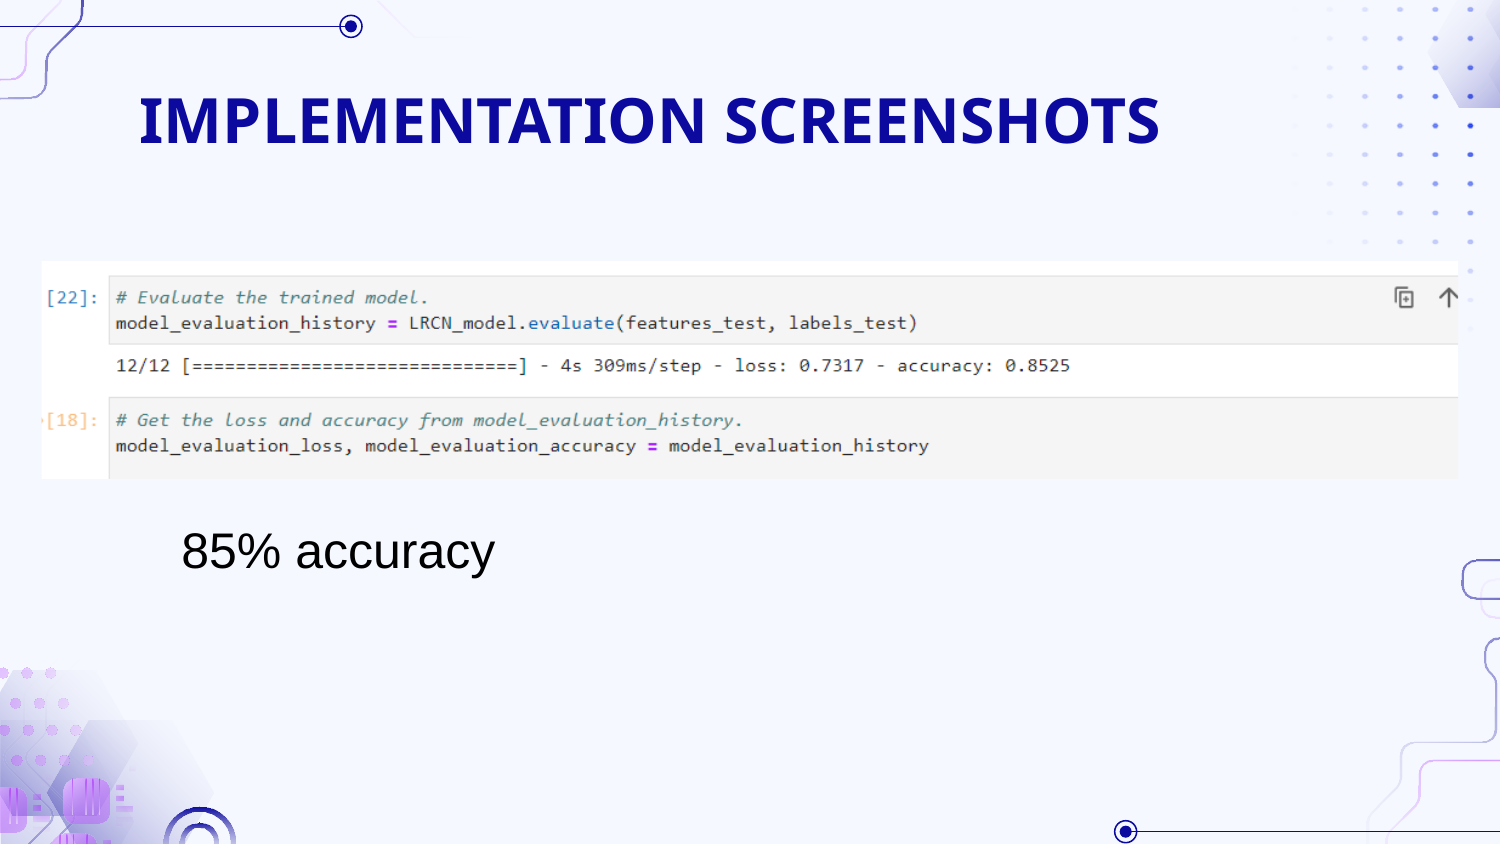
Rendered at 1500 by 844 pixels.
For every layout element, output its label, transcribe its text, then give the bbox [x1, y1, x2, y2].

picture [41, 0, 1500, 479]
text_box 85% accuracy [166, 503, 1417, 805]
title IMPLEMENTATION SCREENSHOTS [124, 65, 1389, 160]
